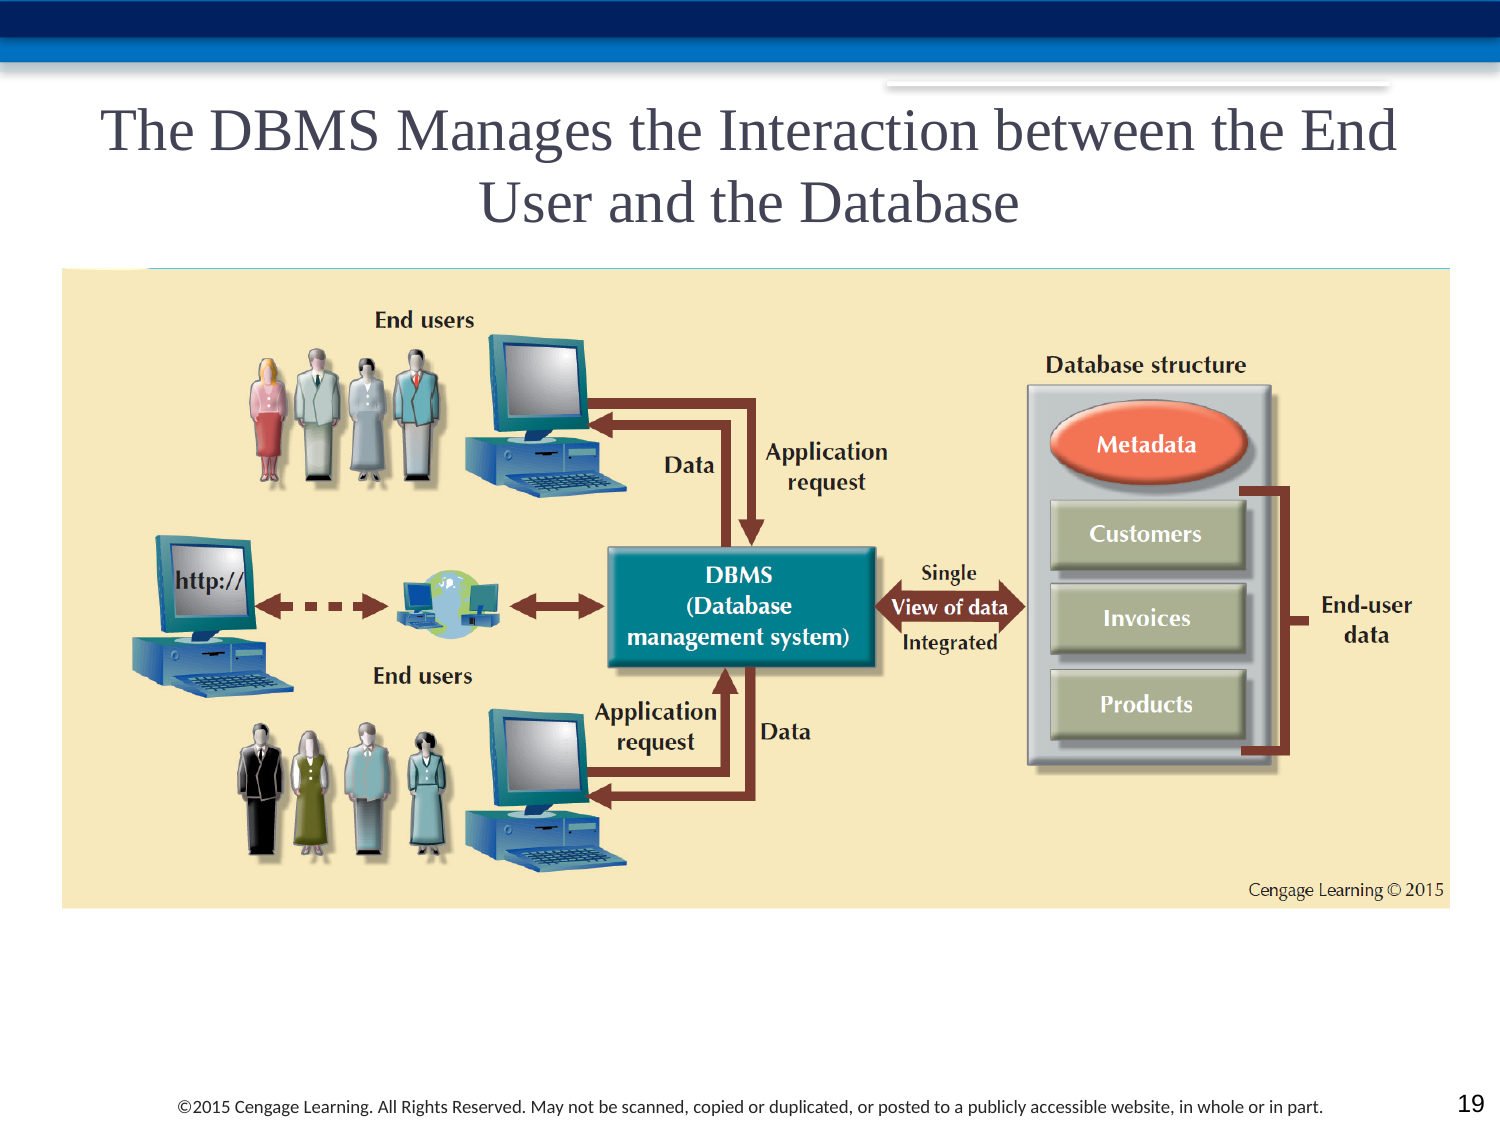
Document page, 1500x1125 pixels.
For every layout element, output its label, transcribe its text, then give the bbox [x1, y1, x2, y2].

slide_number 19 [1425, 1074, 1500, 1125]
title The DBMS Manages the Interaction between the End User and the Database [75, 75, 1425, 250]
picture [62, 267, 1451, 909]
